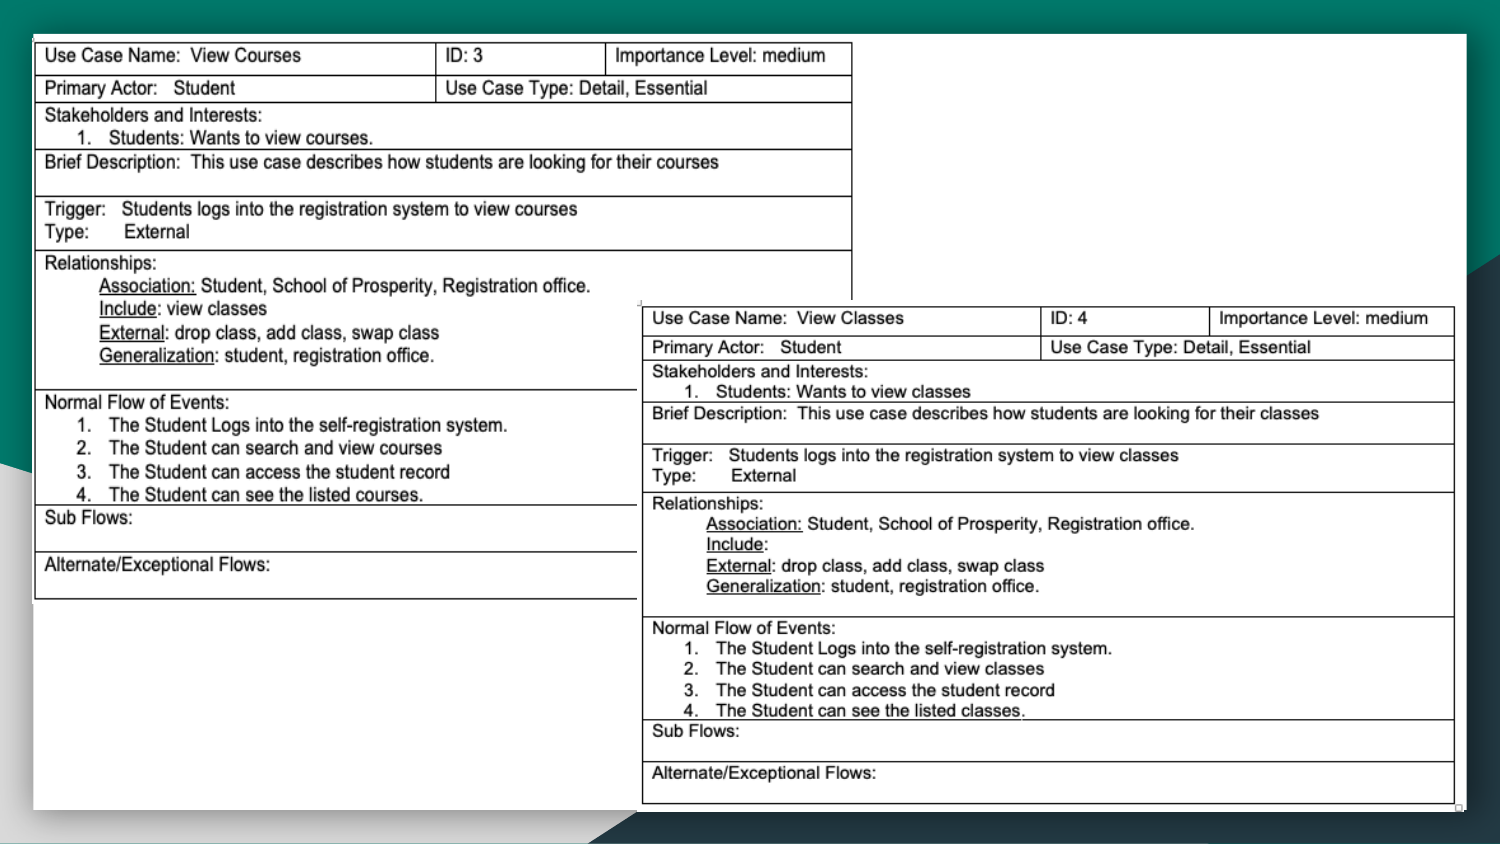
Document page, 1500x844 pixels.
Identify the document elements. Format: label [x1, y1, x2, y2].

picture [31, 37, 1464, 812]
